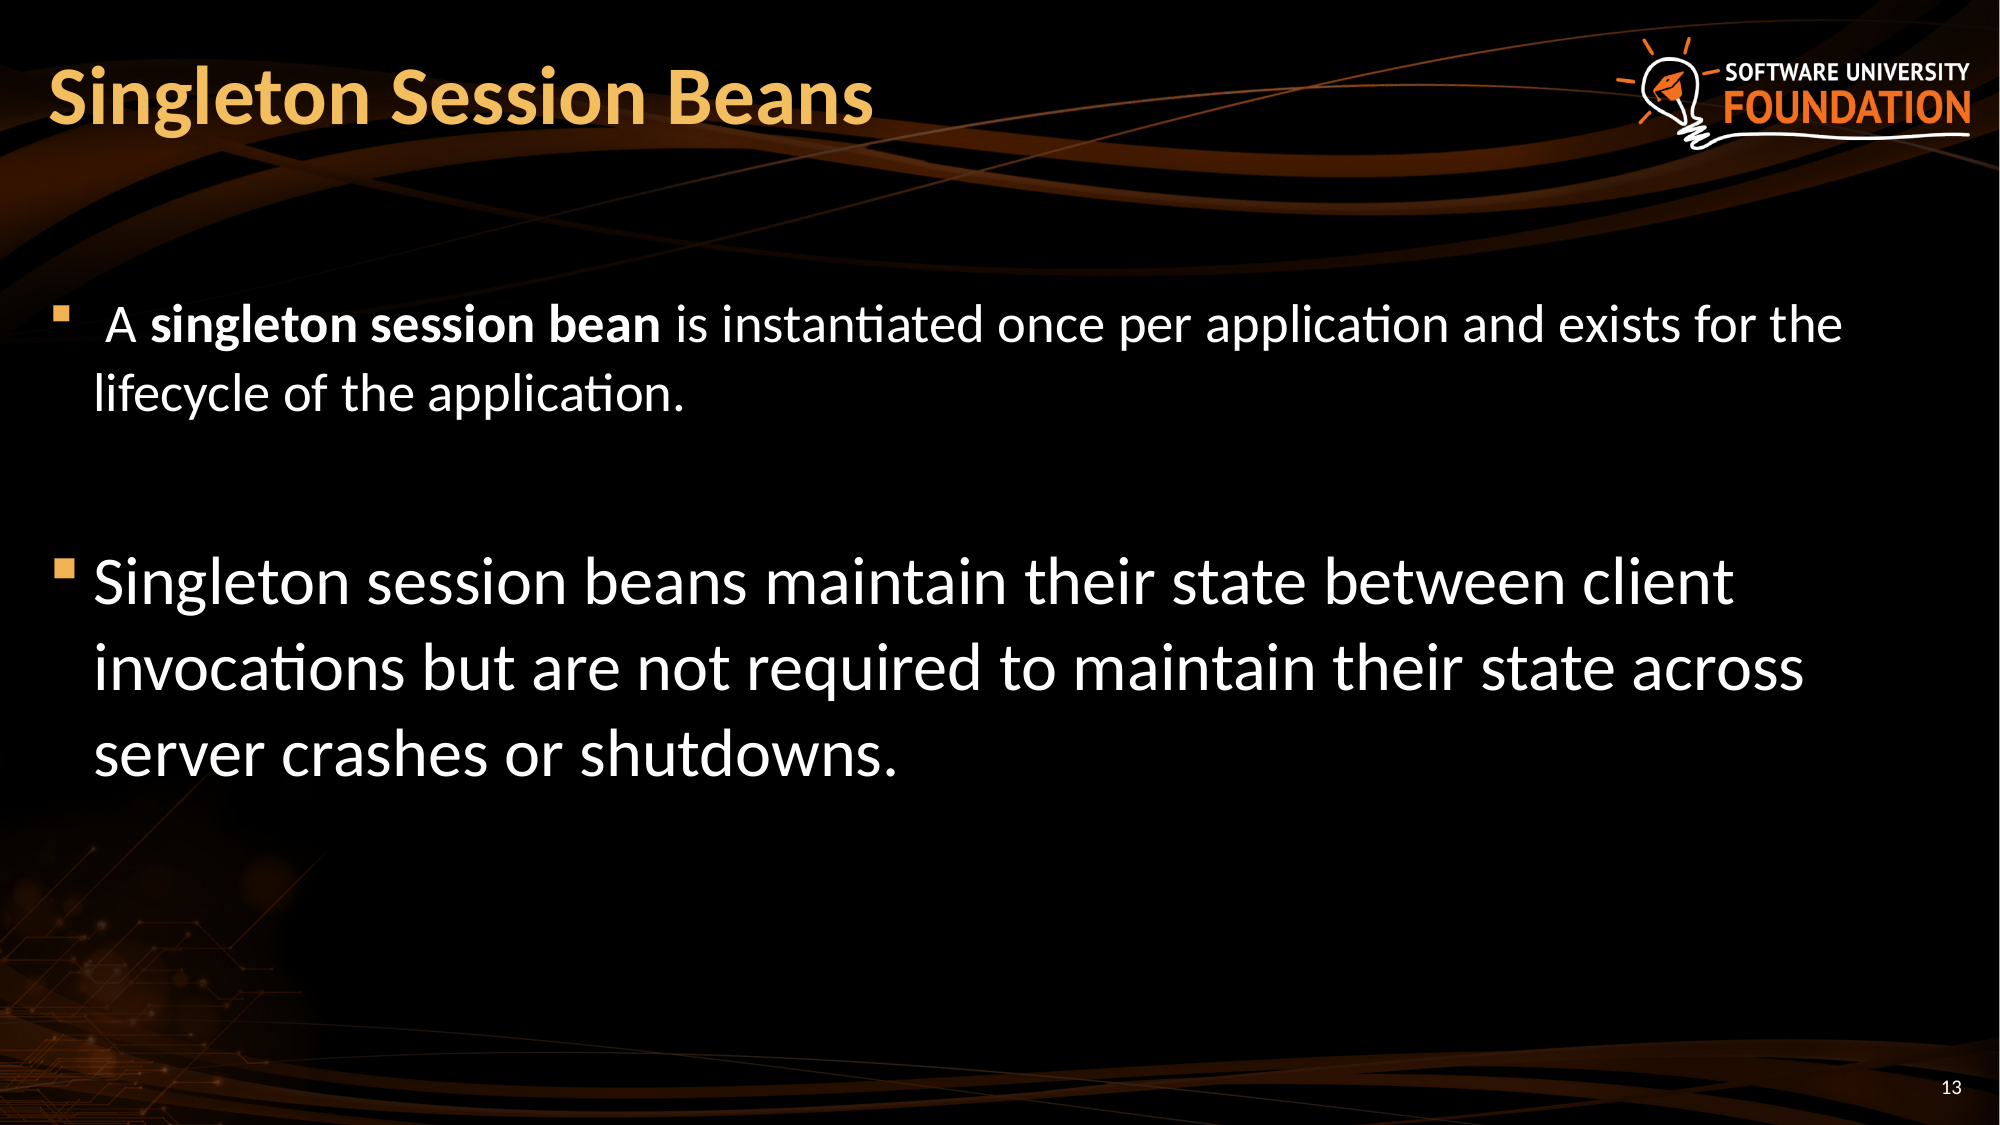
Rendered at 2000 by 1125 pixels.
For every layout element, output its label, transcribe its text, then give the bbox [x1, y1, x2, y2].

list A singleton session bean is instantiated once per application and exists for the lifecycle of the application. Singleton session beans maintain their state between client invocations but are not required to maintain their state across server crashes or shutdowns. [31, 188, 1968, 1071]
title Singleton Session Beans [31, 6, 1603, 189]
picture [0, 0, 2000, 1125]
slide_number 13 [1897, 1071, 1968, 1103]
